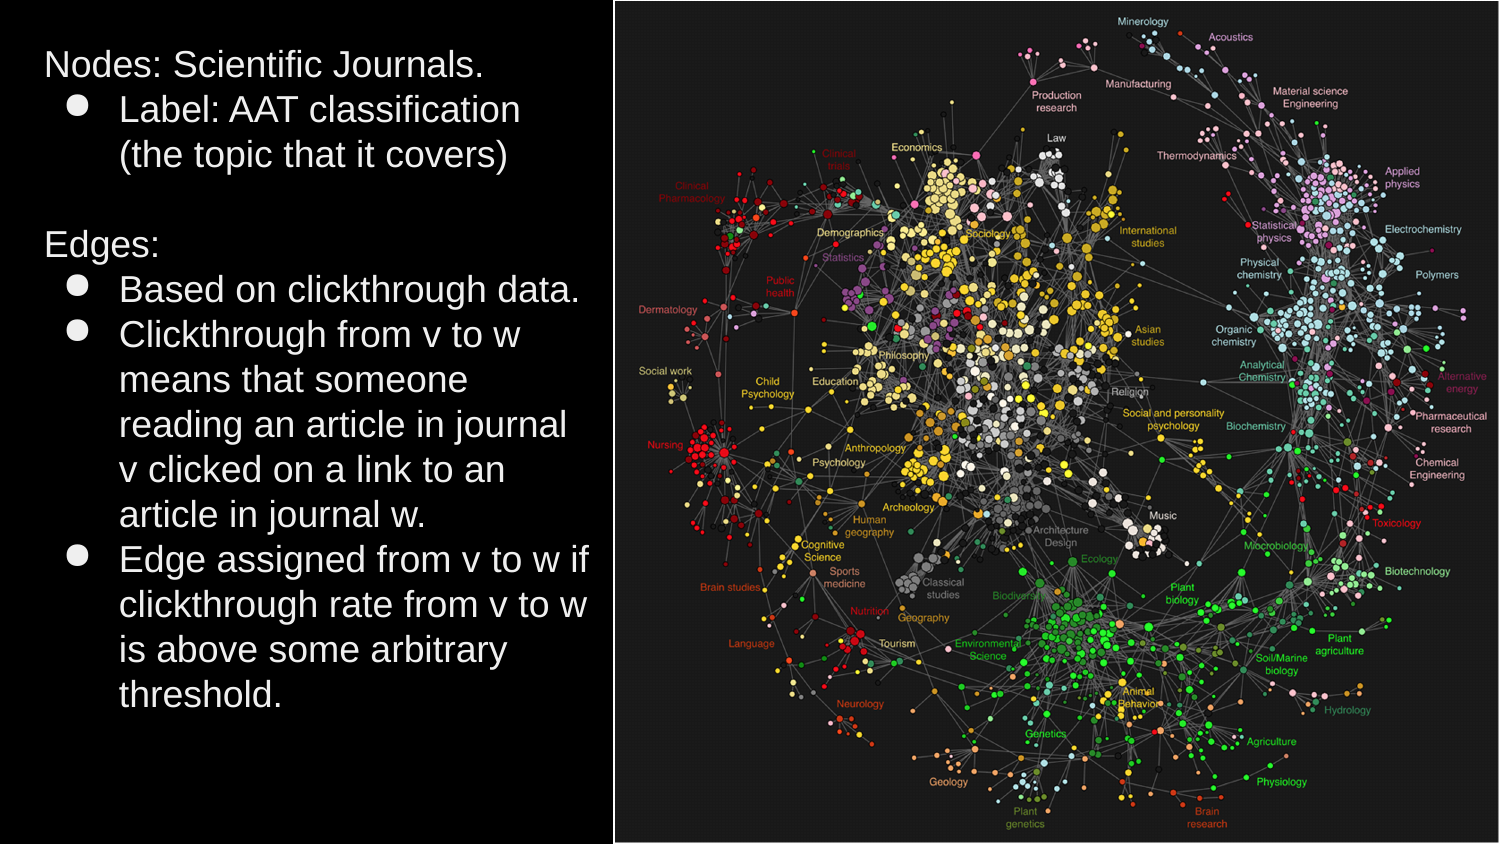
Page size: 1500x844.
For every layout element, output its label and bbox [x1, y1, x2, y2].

text_box [28, 24, 605, 527]
picture [613, 0, 1500, 844]
